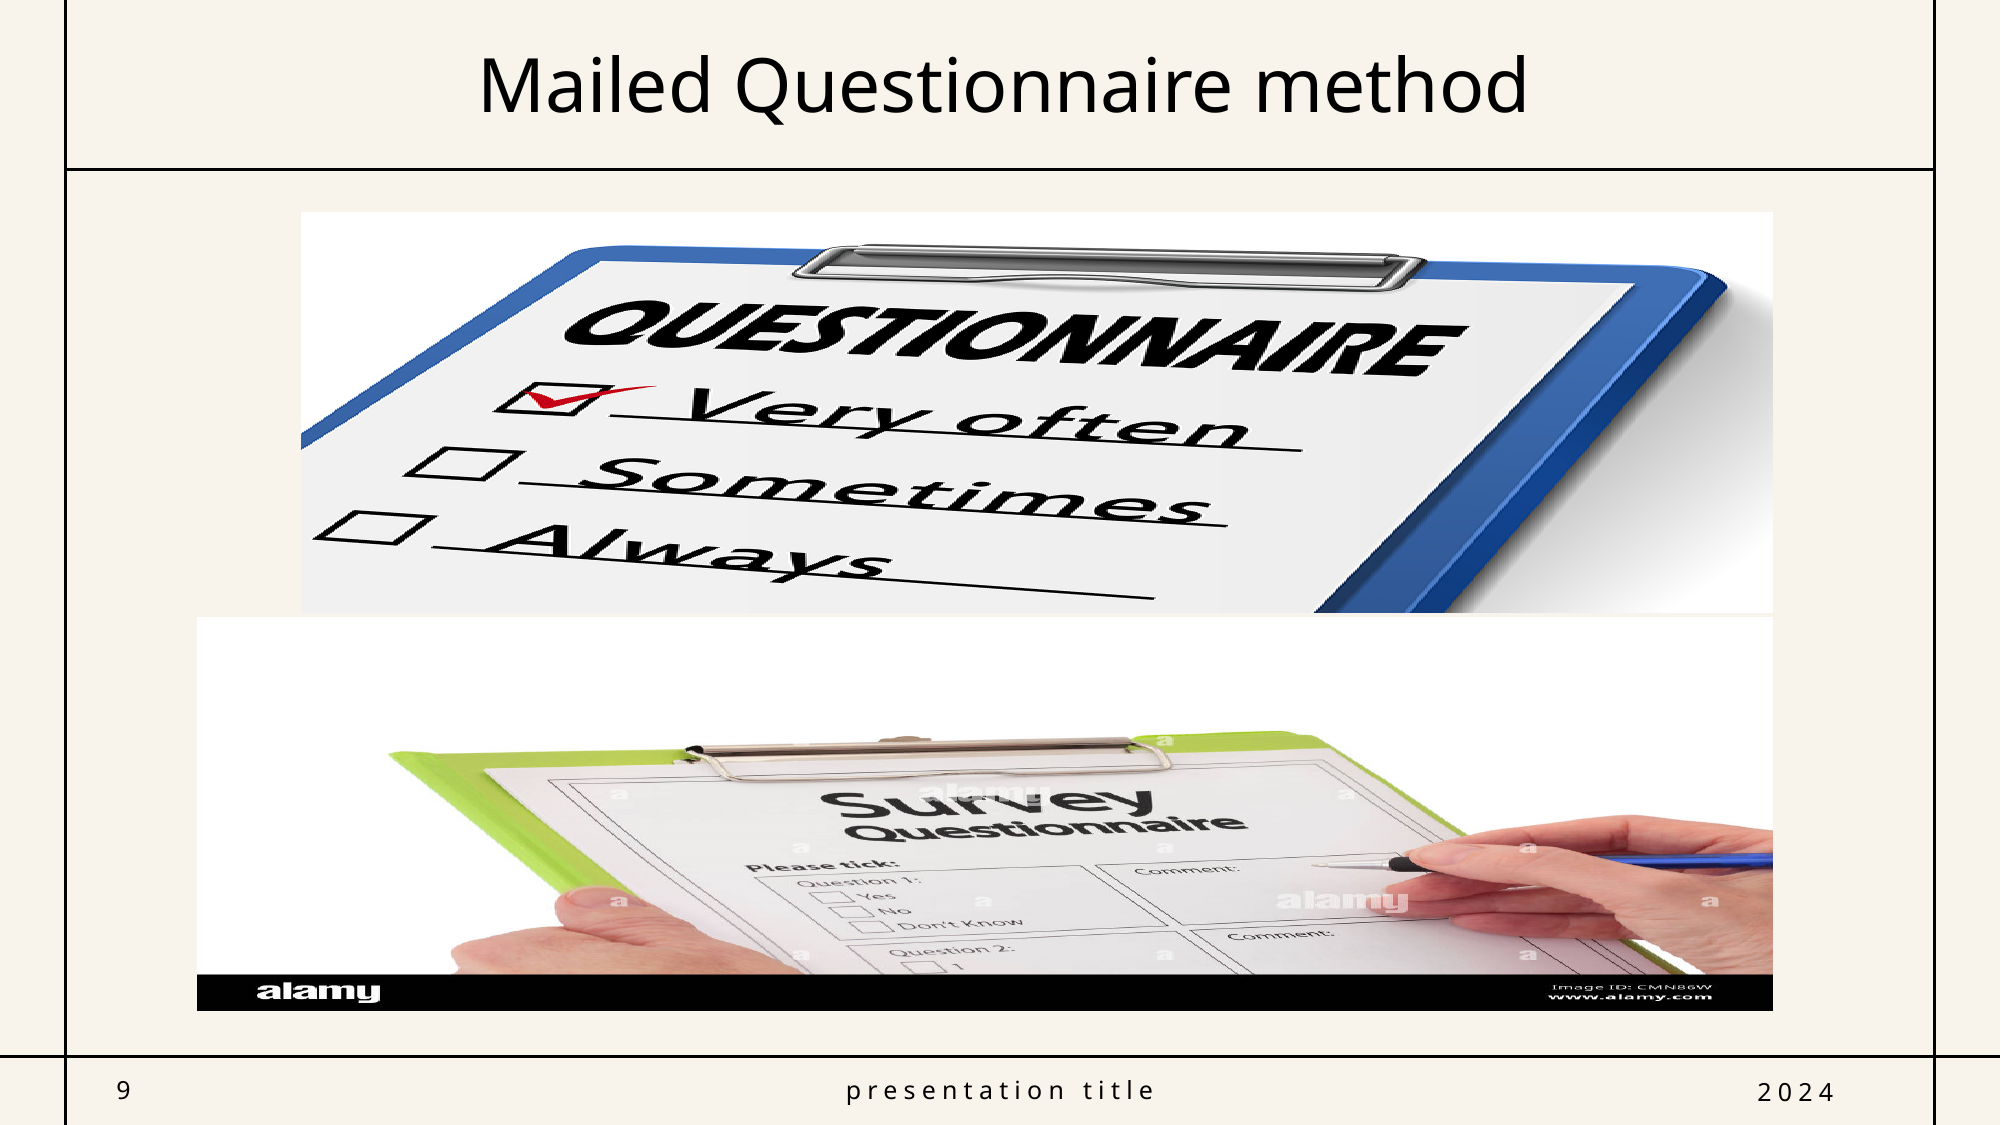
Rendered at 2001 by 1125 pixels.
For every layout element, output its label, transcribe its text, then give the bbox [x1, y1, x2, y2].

slide_number 2024 [1742, 1069, 1899, 1115]
picture [196, 617, 1773, 1011]
footer presentation title [788, 1069, 1211, 1115]
title Mailed Questionnaire method [334, 8, 1674, 168]
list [301, 212, 1773, 613]
slide_number 9 [101, 1069, 258, 1115]
